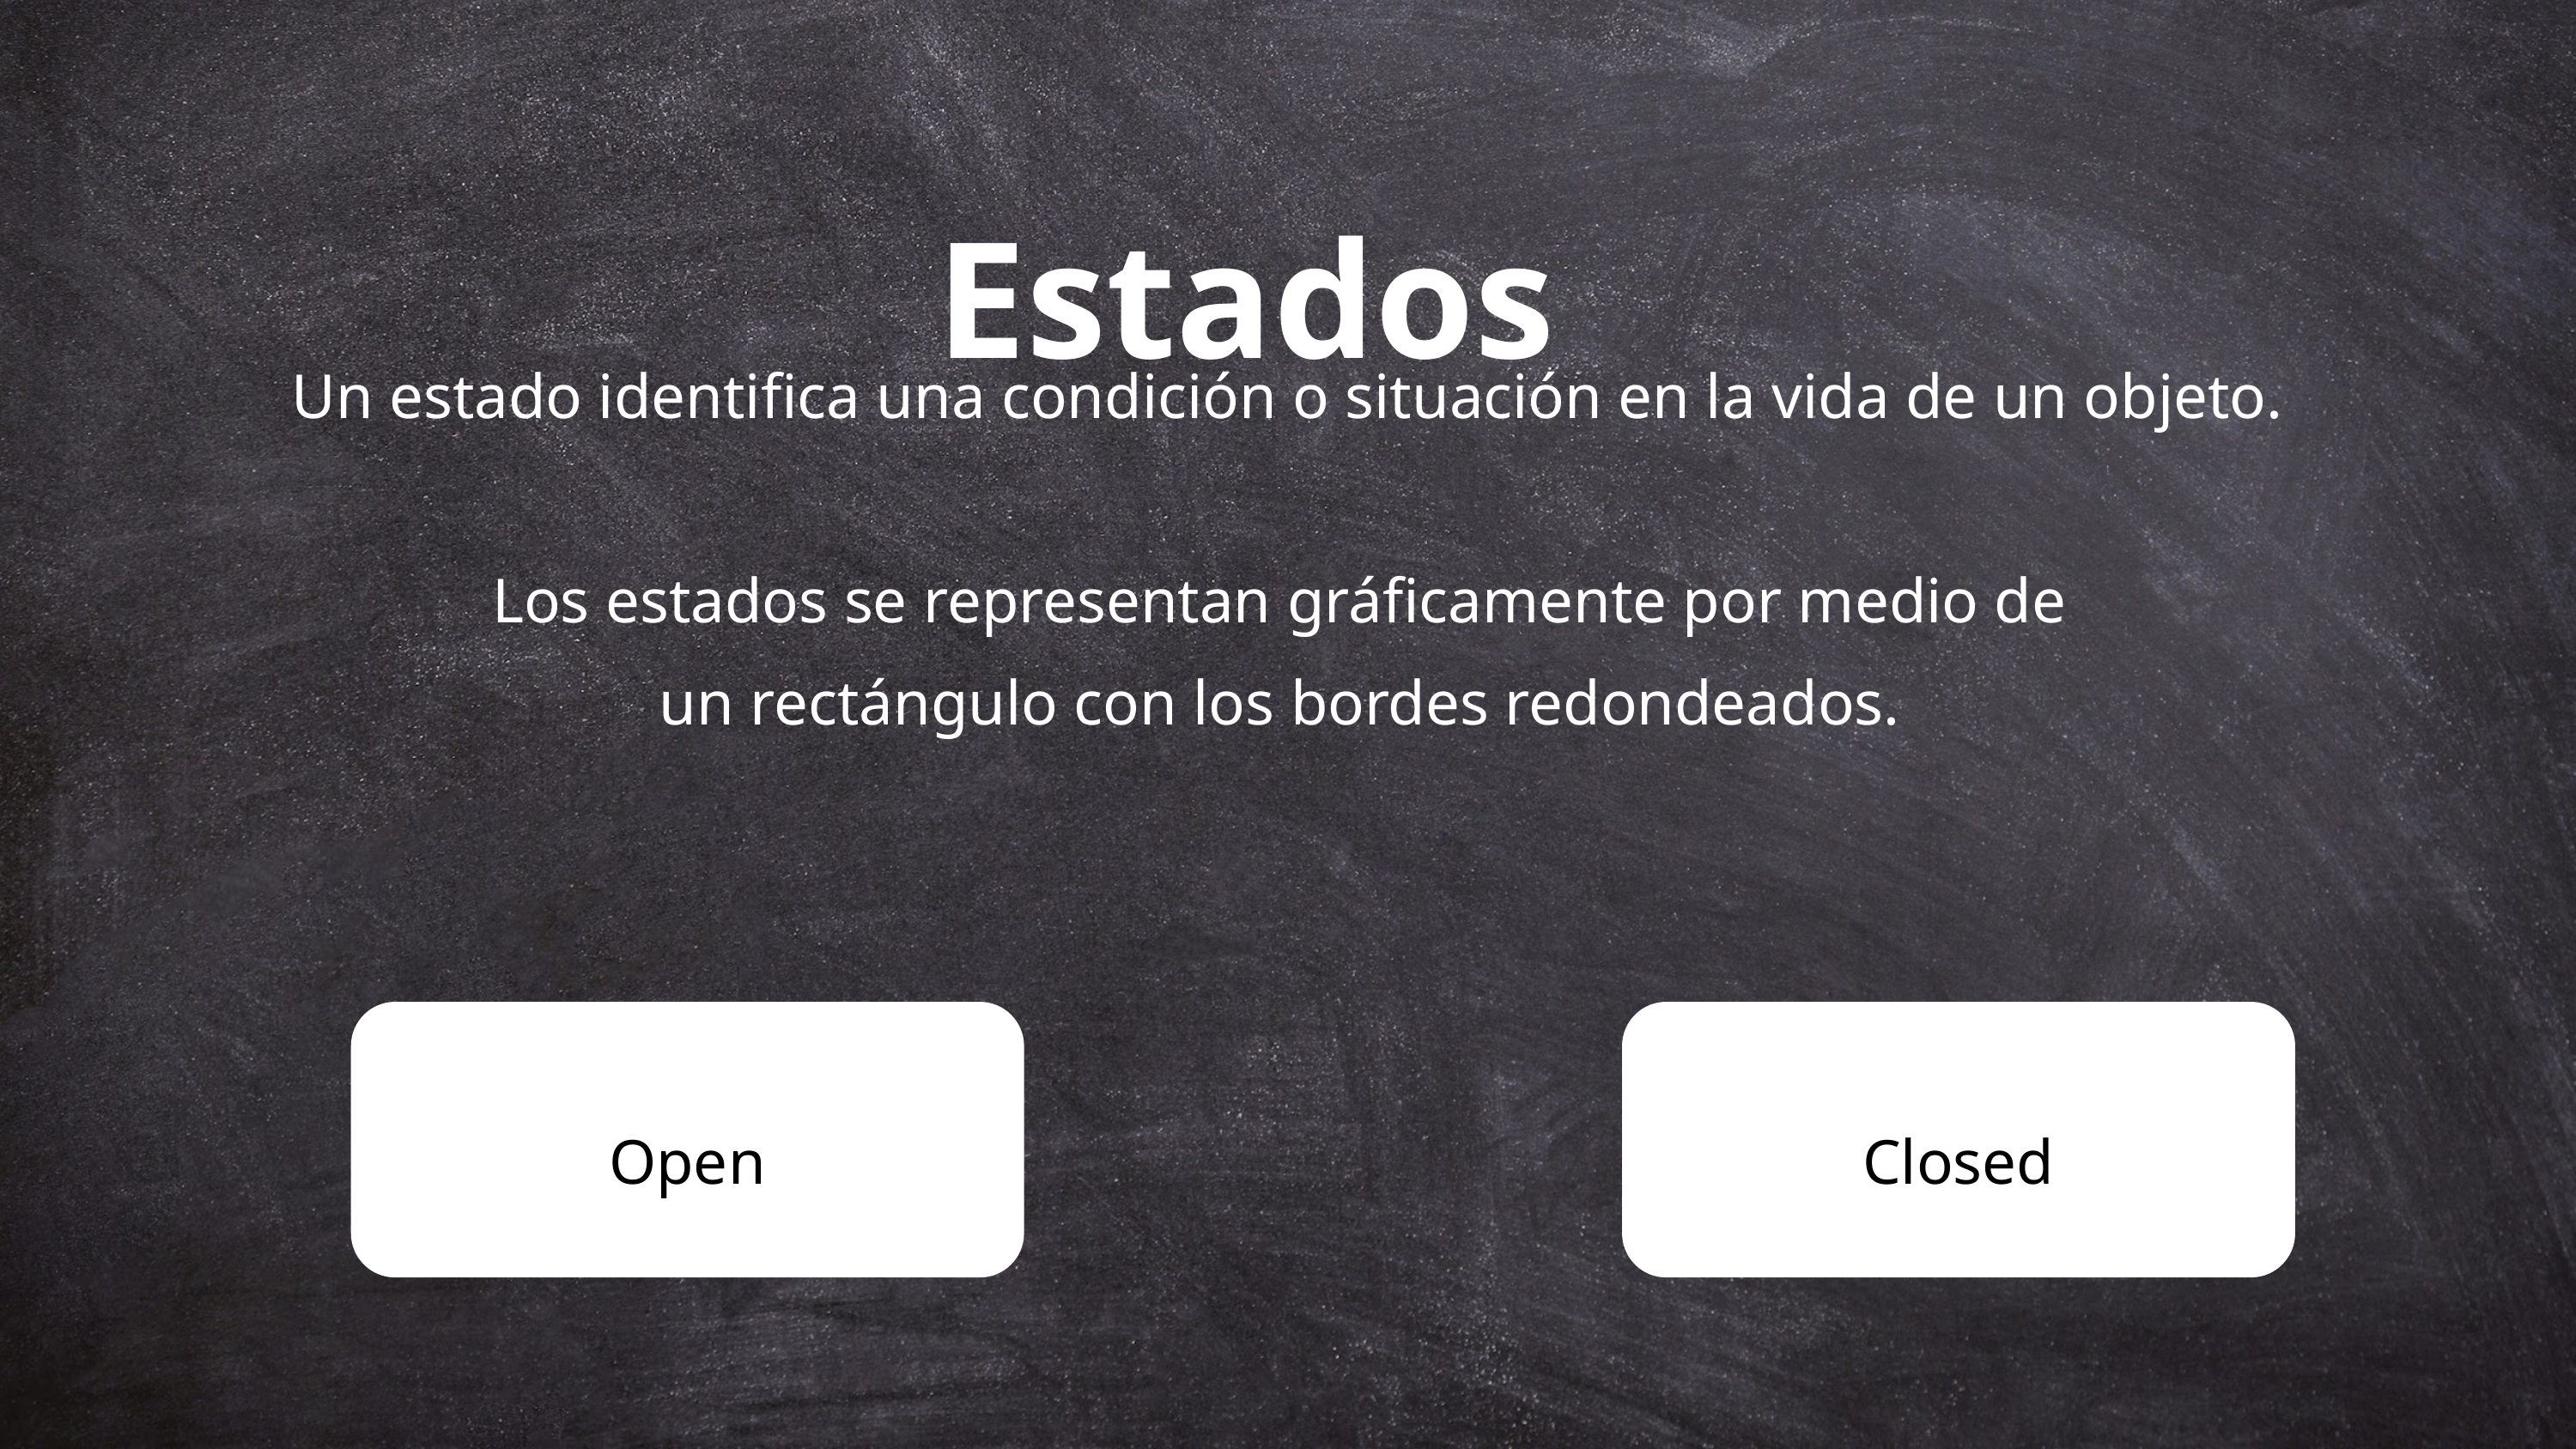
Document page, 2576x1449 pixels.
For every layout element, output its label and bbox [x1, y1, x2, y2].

text_box [350, 981, 1024, 1437]
picture [0, 0, 2576, 1449]
text_box [1621, 981, 2296, 1437]
